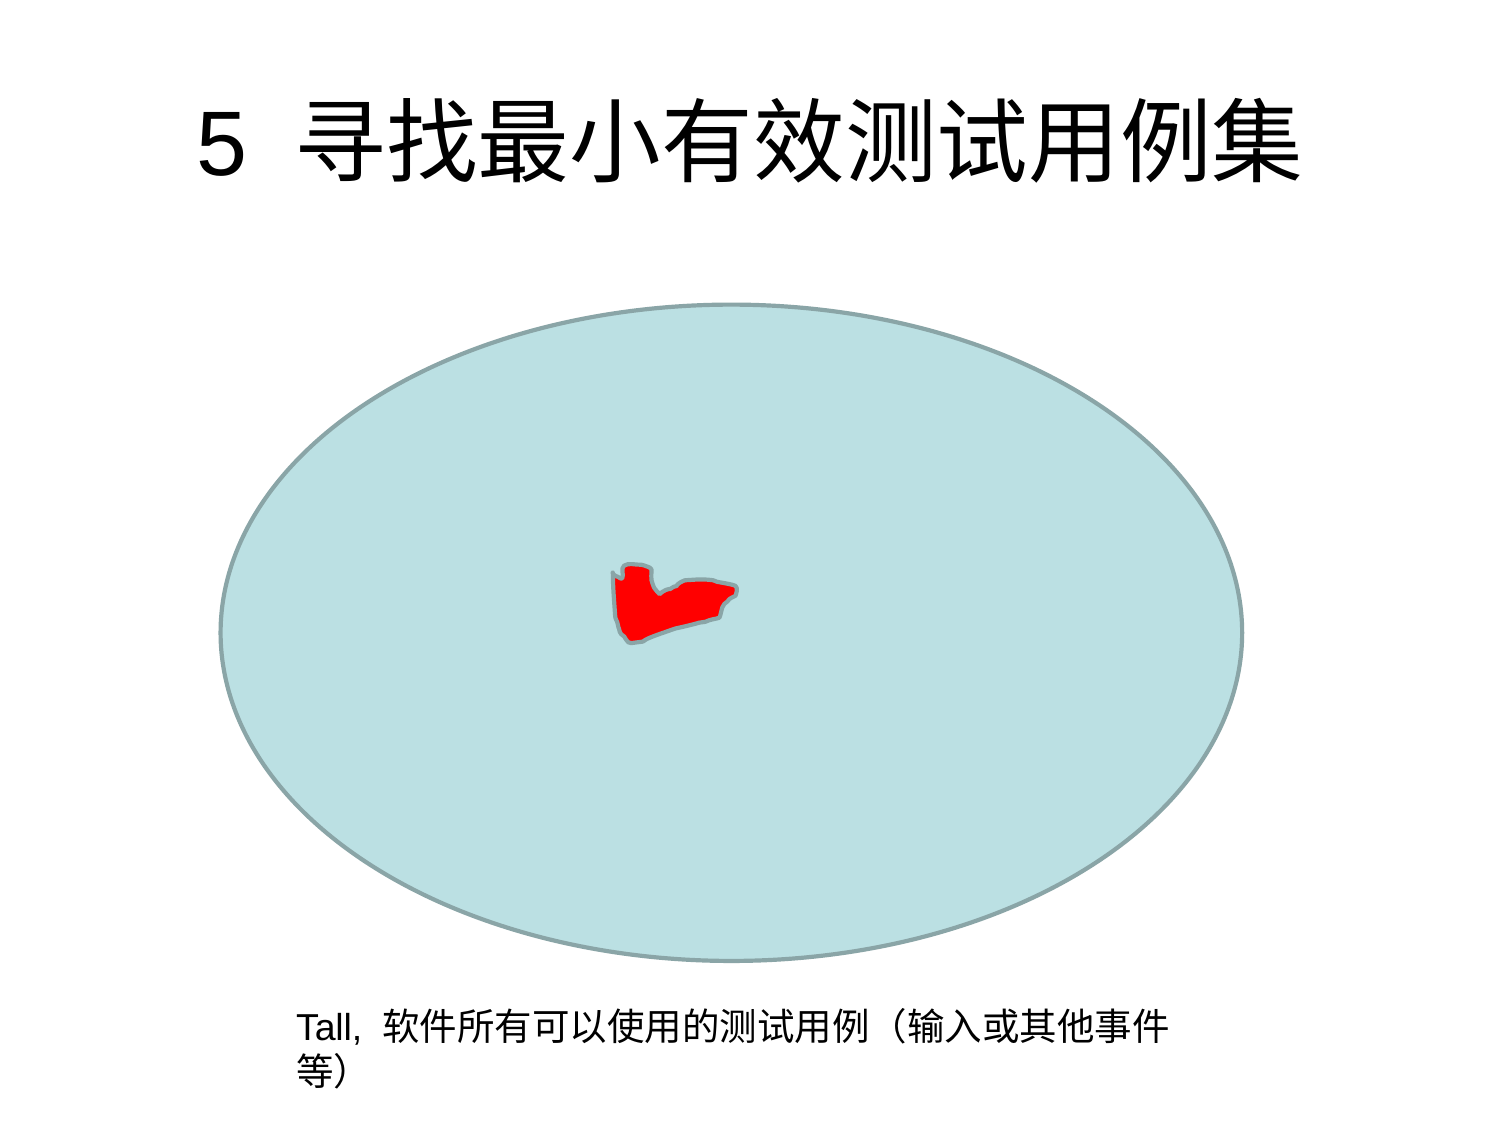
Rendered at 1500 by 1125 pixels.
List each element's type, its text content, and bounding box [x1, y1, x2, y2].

text_box Tall, 软件所有可以使用的测试用例（输入或其他事件等） [281, 996, 1219, 1101]
title 5 寻找最小有效测试用例集 [75, 45, 1425, 233]
text_box [218, 302, 1245, 964]
text_box [610, 562, 739, 646]
